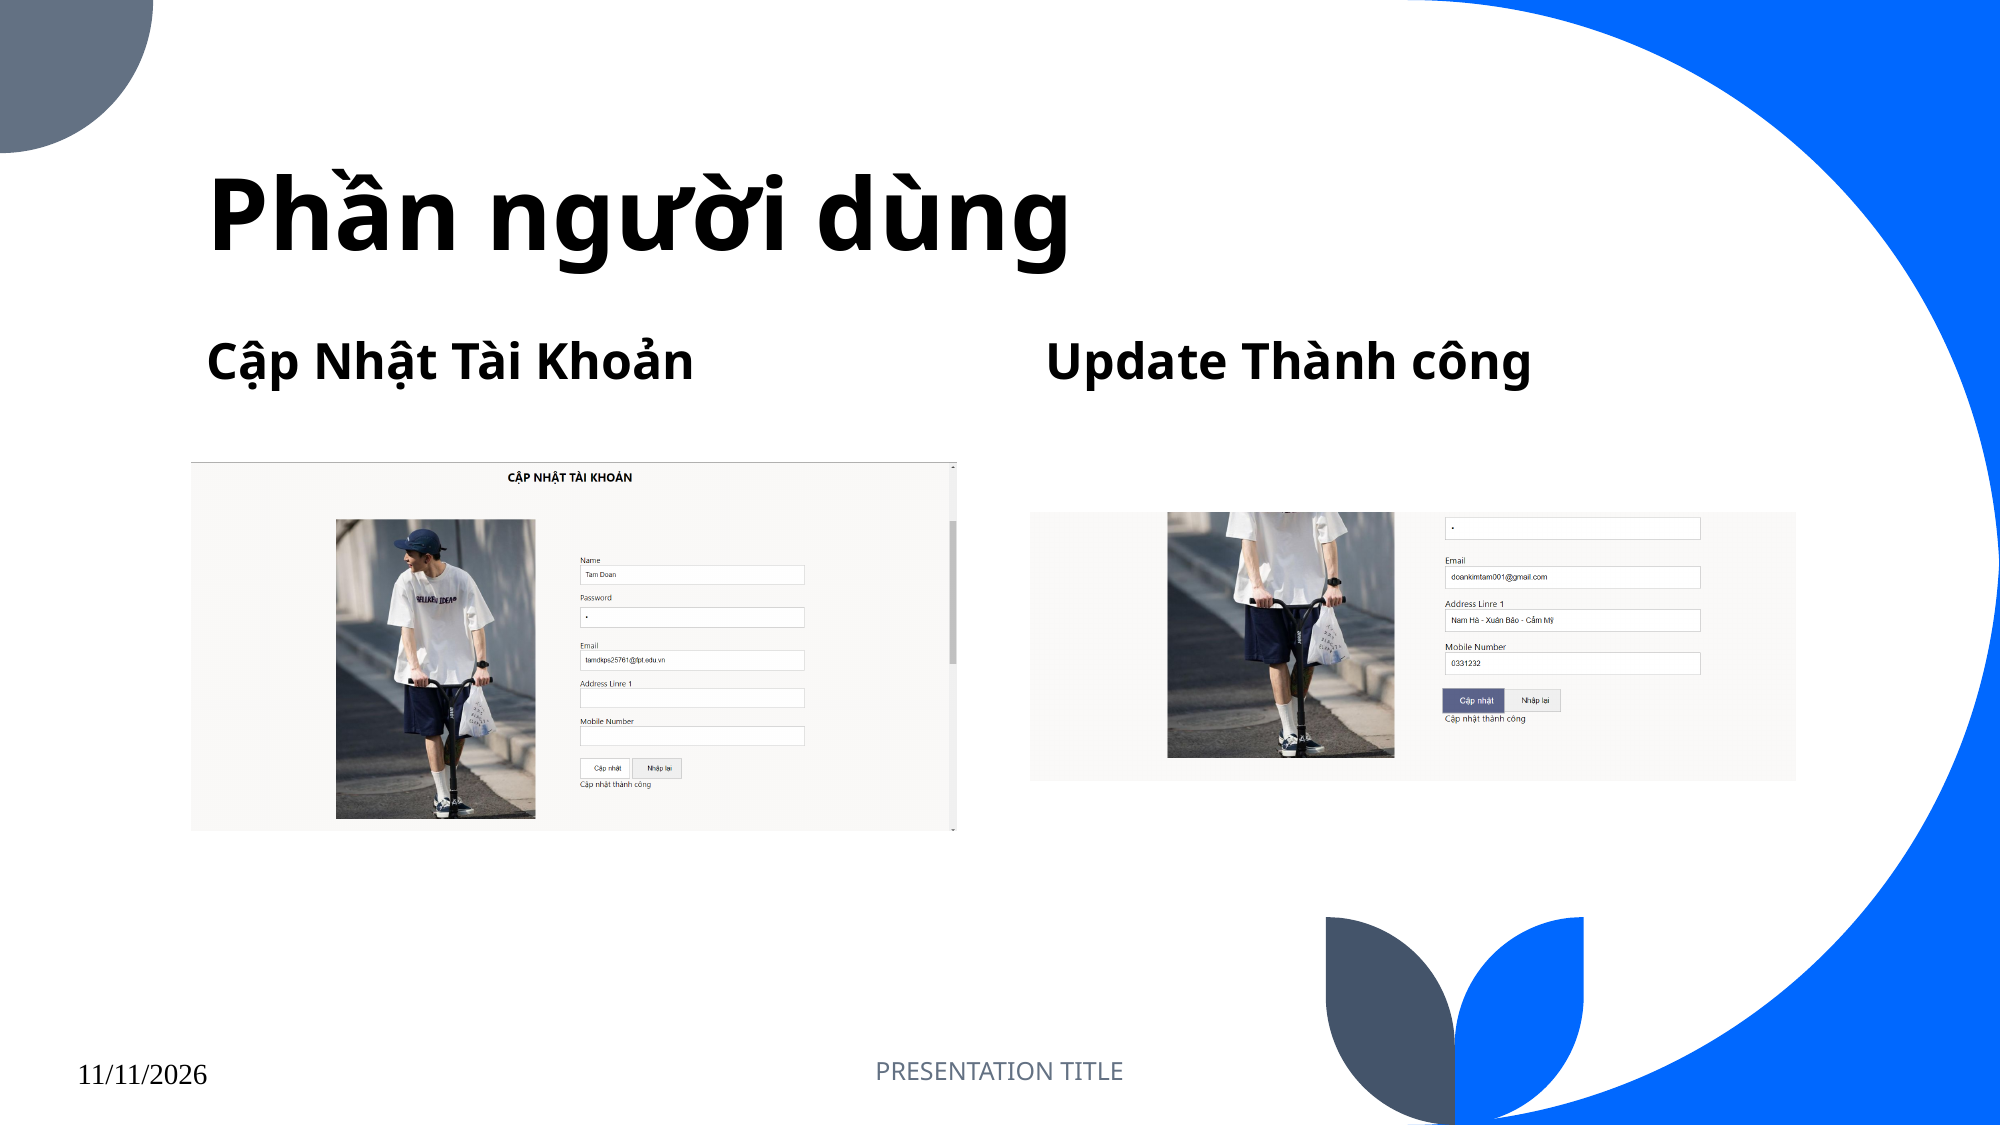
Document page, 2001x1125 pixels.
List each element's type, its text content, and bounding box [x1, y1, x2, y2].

list Update Thành công [1030, 328, 1796, 415]
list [191, 462, 957, 831]
slide_number [62, 1042, 513, 1103]
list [1030, 512, 1796, 781]
slide_number [1665, 1042, 1938, 1103]
list Cập Nhật Tài Khoản [191, 328, 957, 415]
footer PRESENTATION TITLE [662, 1042, 1338, 1103]
title Phần người dùng [191, 62, 1796, 280]
